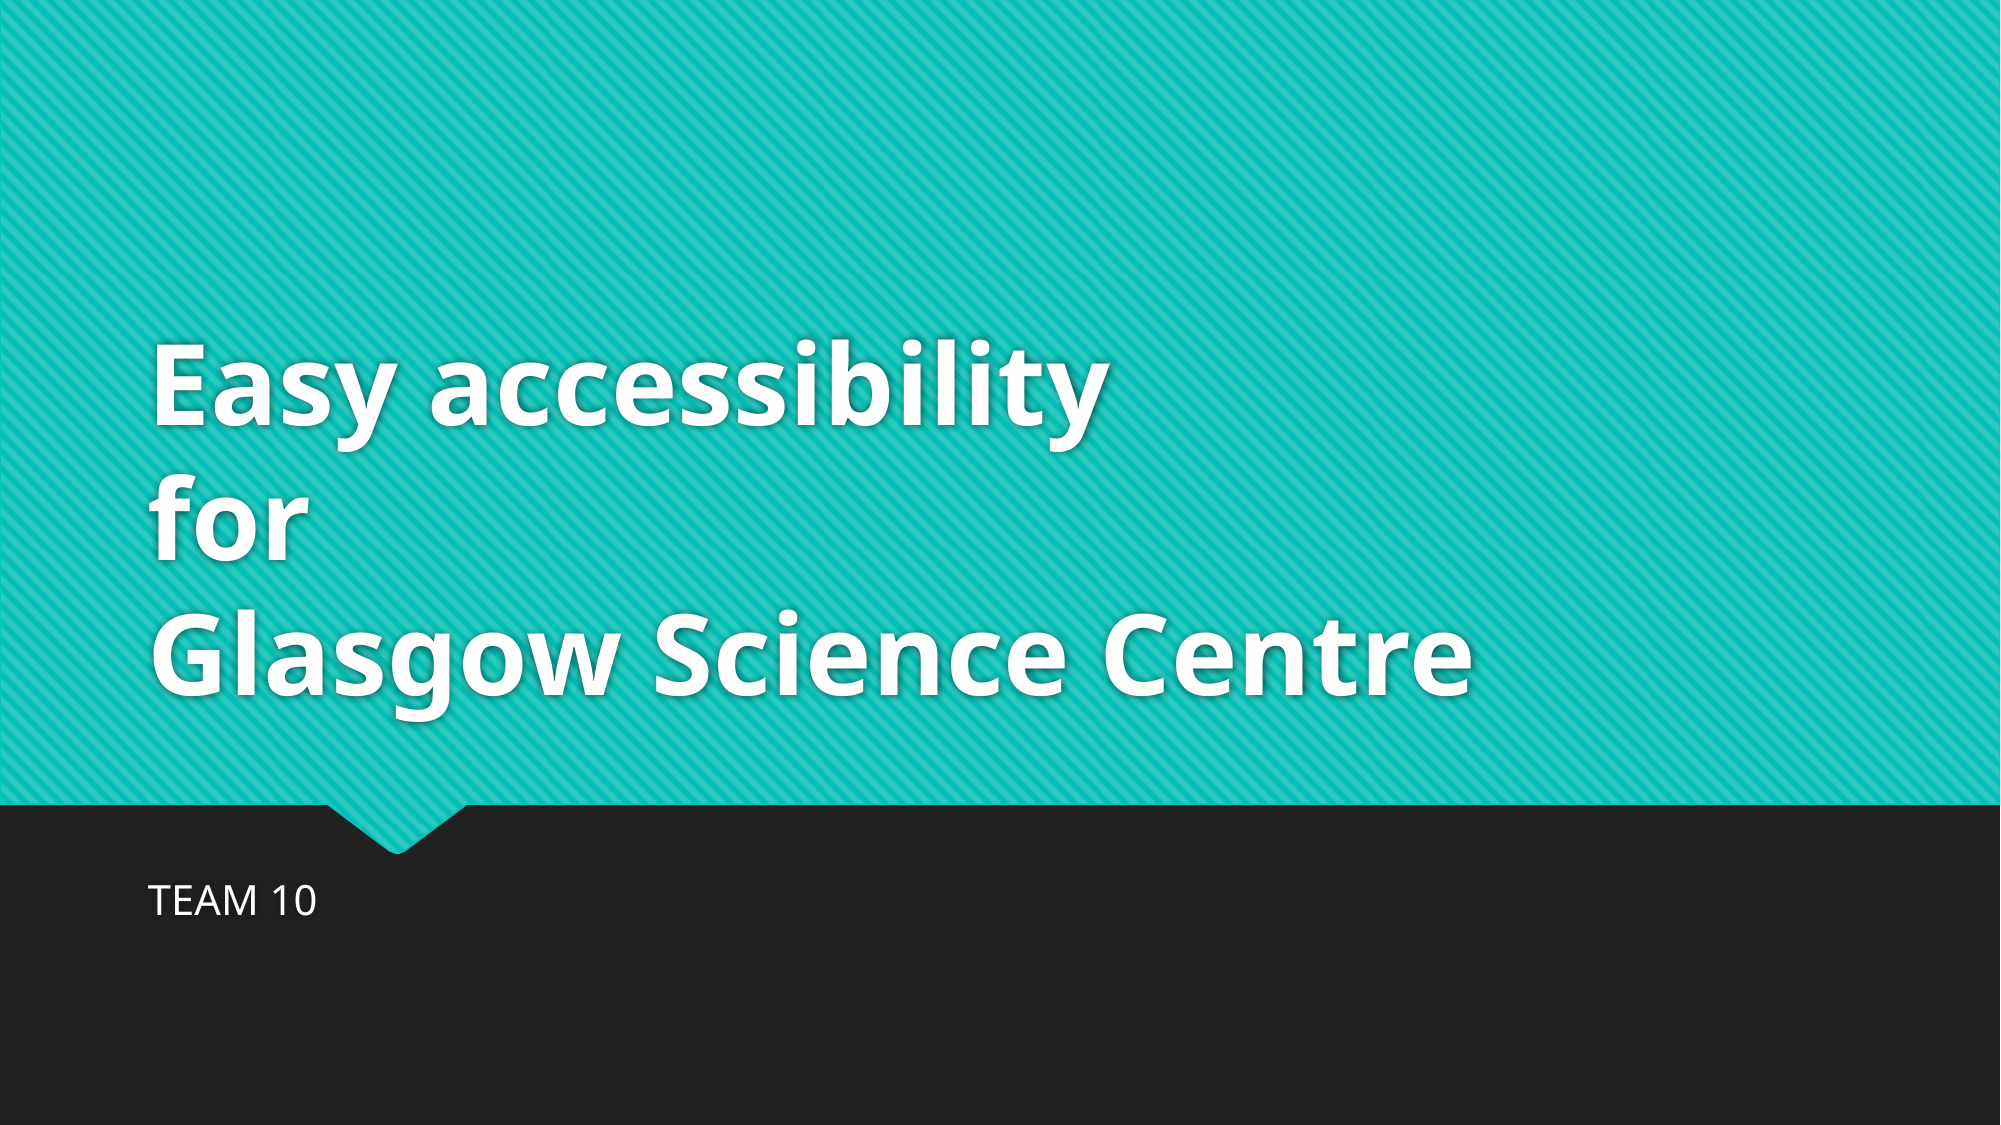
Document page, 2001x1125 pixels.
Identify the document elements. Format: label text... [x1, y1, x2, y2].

subtitle TEAM 10 [132, 866, 1868, 938]
title Easy accessibility for Glasgow Science Centre [132, 237, 1868, 726]
